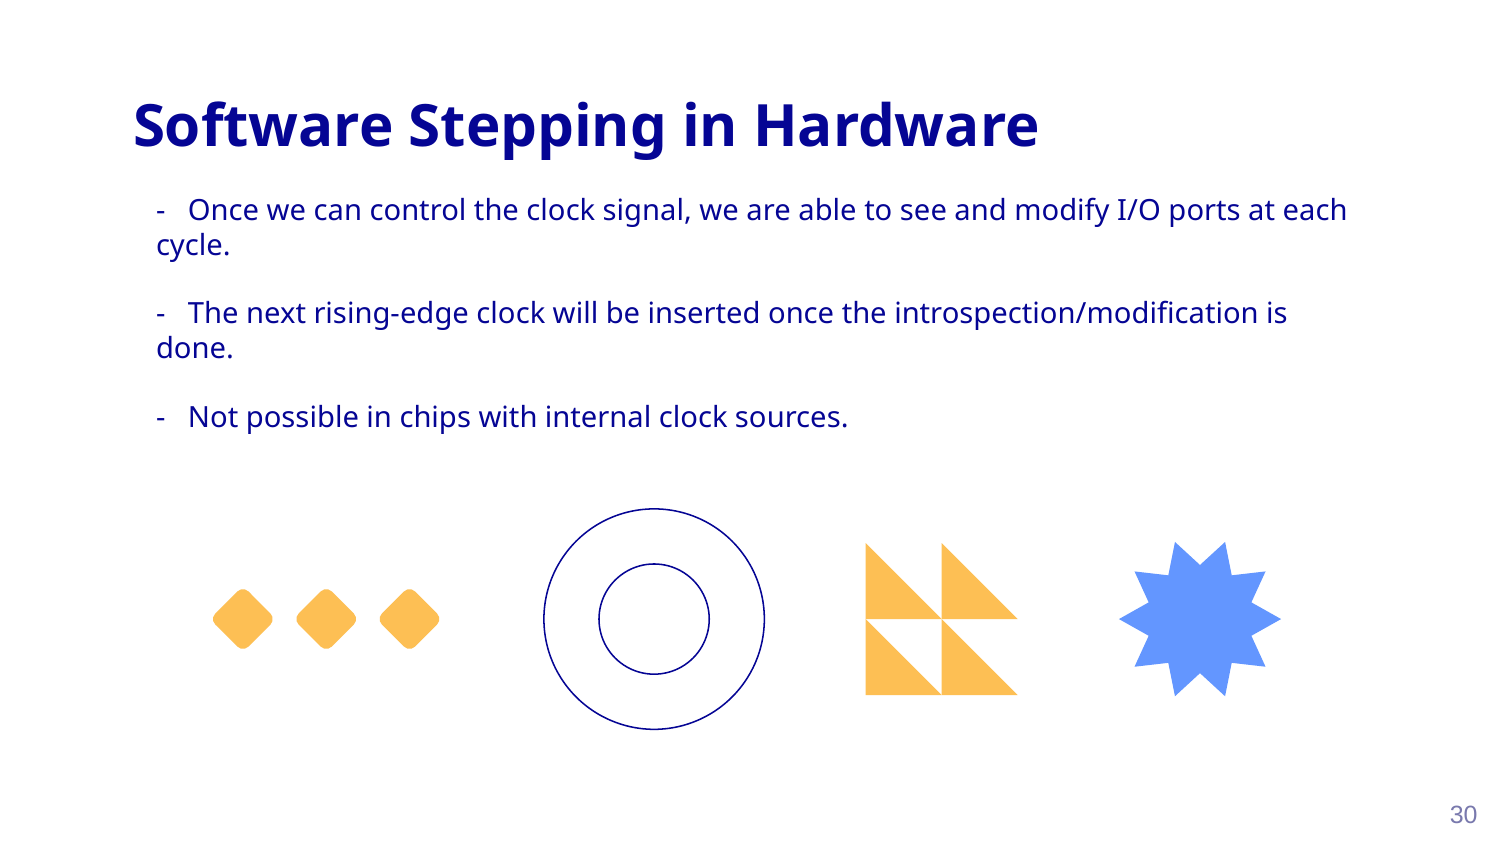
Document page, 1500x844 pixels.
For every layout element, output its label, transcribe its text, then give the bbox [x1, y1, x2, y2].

title Software Stepping in Hardware [118, 72, 1382, 167]
text_box [1118, 541, 1282, 697]
text_box 30 [1155, 790, 1493, 836]
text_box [209, 585, 443, 653]
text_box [865, 542, 1018, 696]
list - Once we can control the clock signal, we are able to see and modify I/O ports at each cycle. - The next rising-edge clock will be inserted once the introspection/modification is done. - Not possible in chips with internal clock sources. [118, 176, 1382, 756]
text_box [543, 508, 765, 730]
